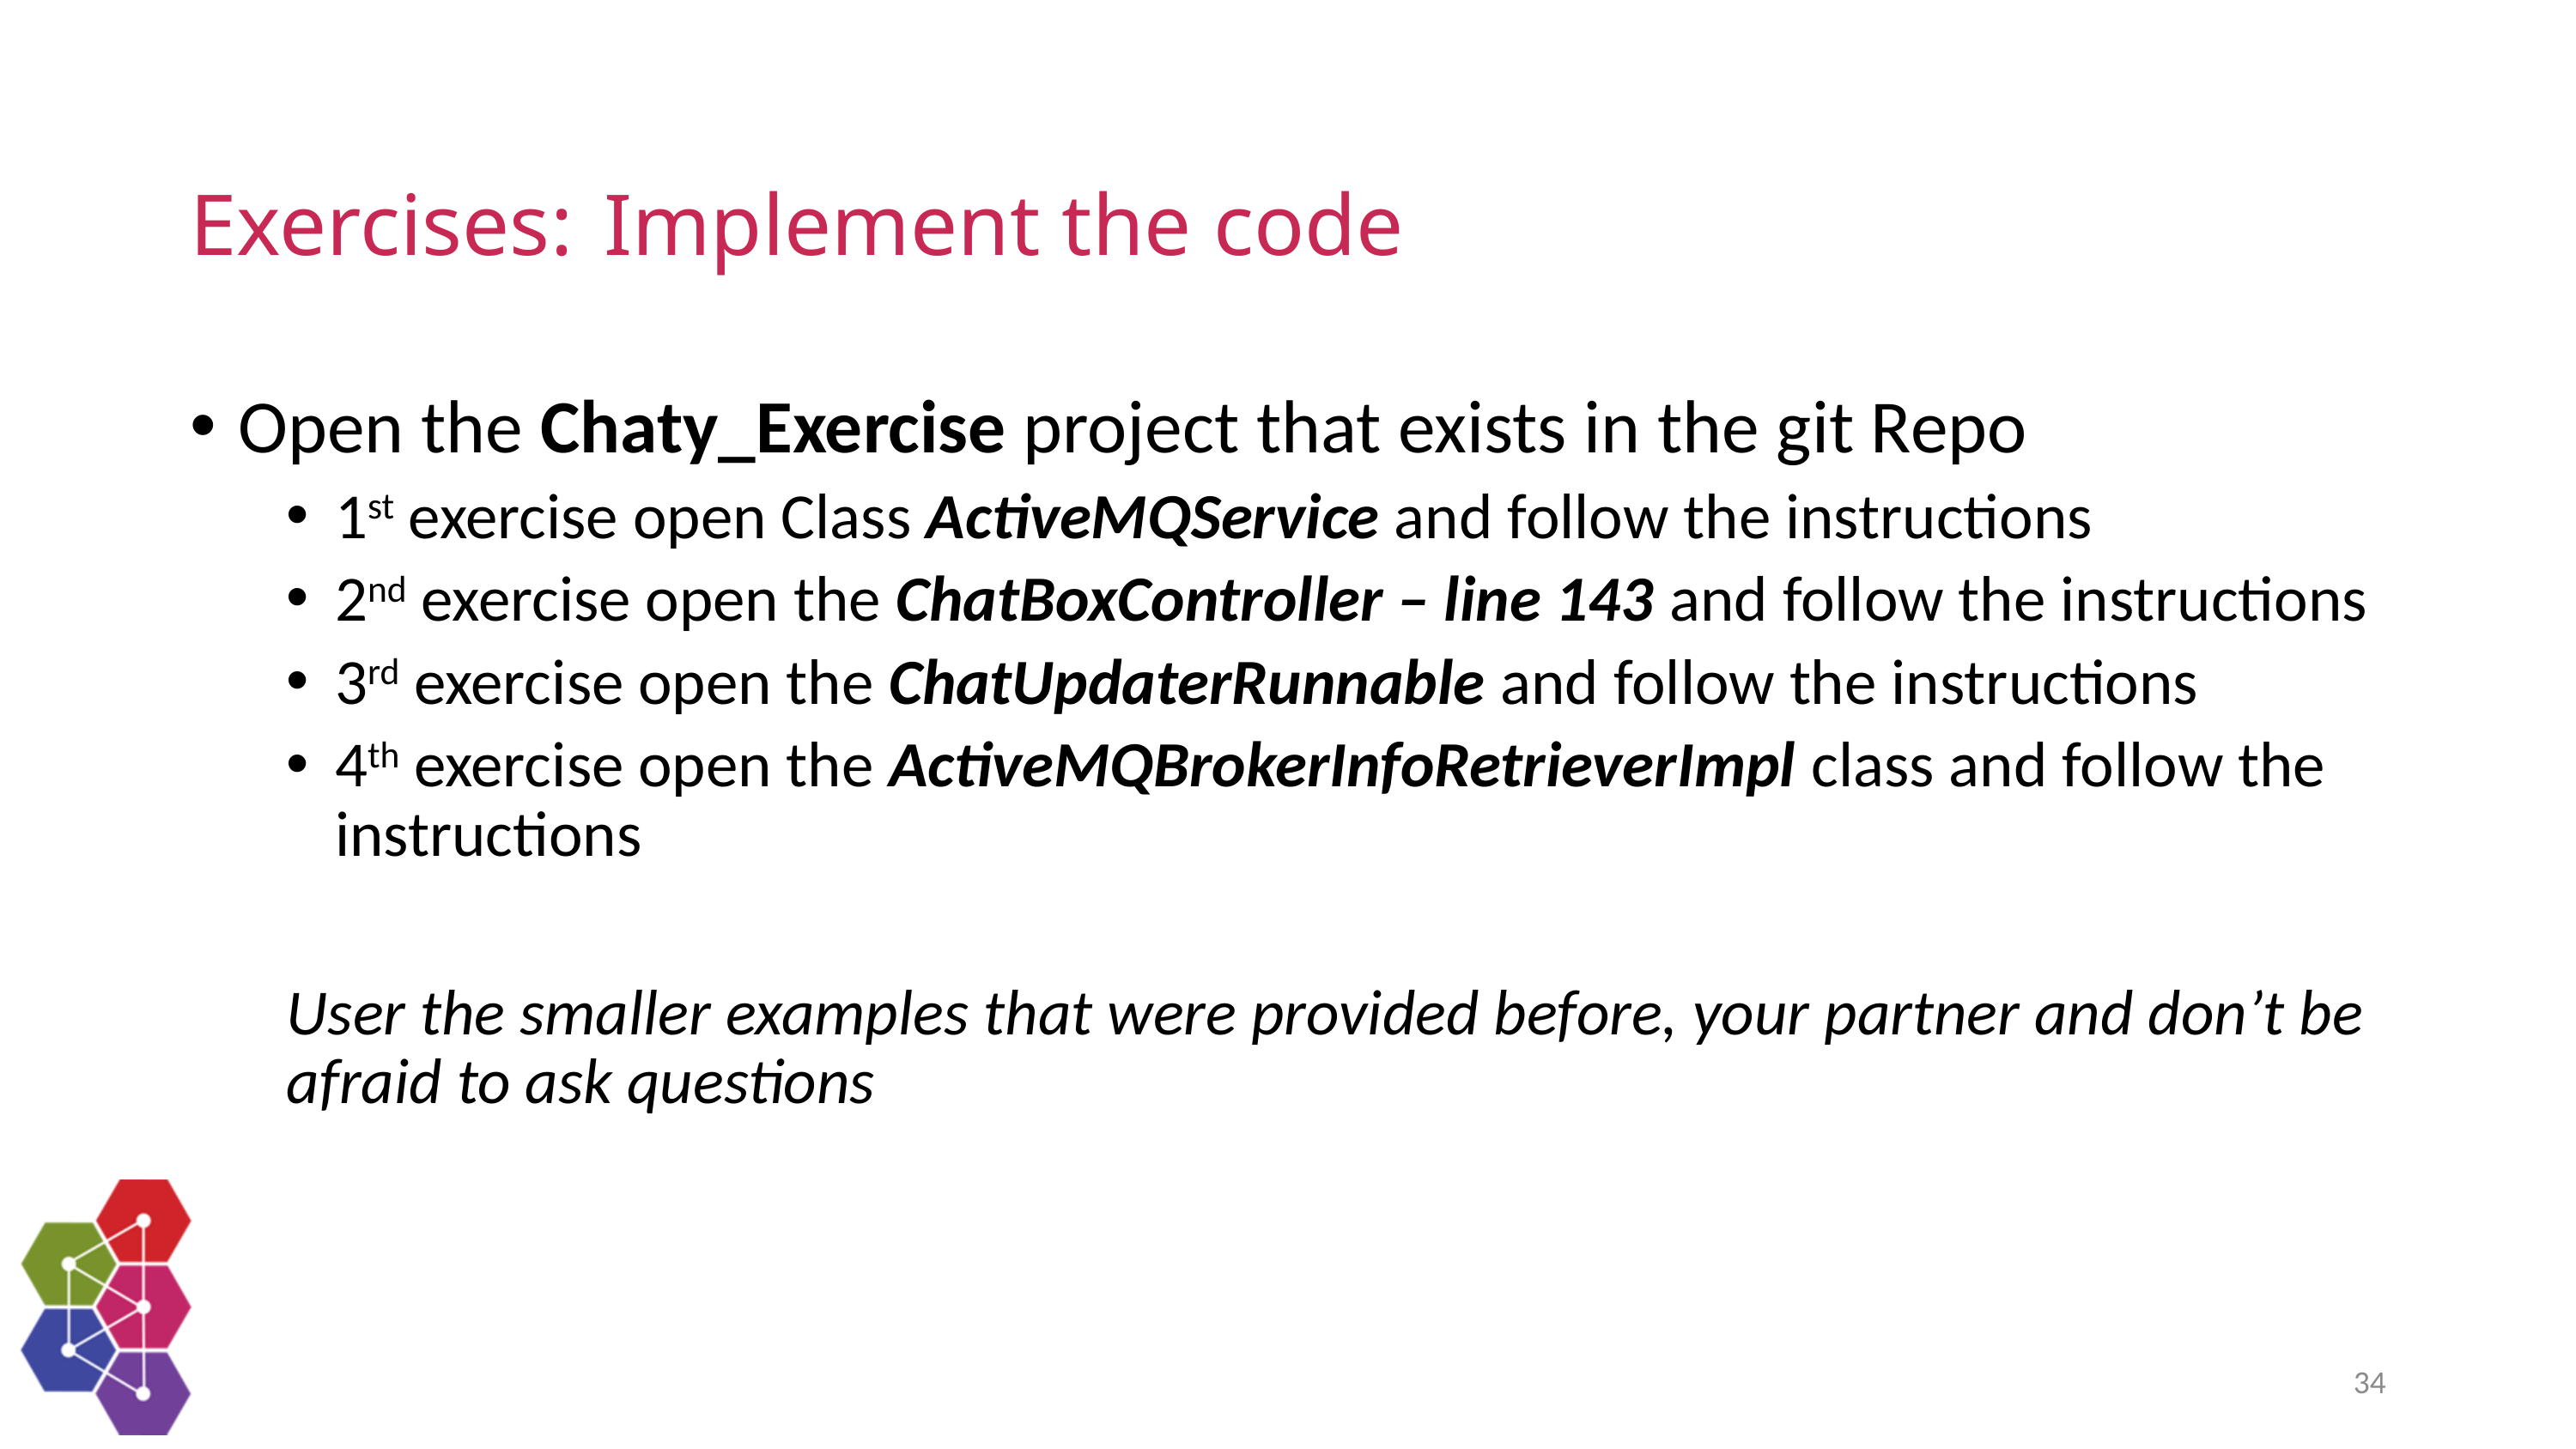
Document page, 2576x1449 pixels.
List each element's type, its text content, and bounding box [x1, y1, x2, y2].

title Exercises: Implement the code [177, 76, 2399, 357]
list Open the Chaty_Exercise project that exists in the git Repo 1st exercise open Class ActiveMQService and follow the instructions 2nd exercise open the ChatBoxController – line 143 and follow the instructions 3rd exercise open the ChatUpdaterRunnable and follow the instructions 4th exercise open the ActiveMQBrokerInfoRetrieverImpl class and follow the instructions User the smaller examples that were provided before, your partner and don’t be afraid to ask questions [177, 381, 2399, 1301]
picture [0, 1179, 255, 1435]
slide_number 34 [1819, 1343, 2399, 1420]
